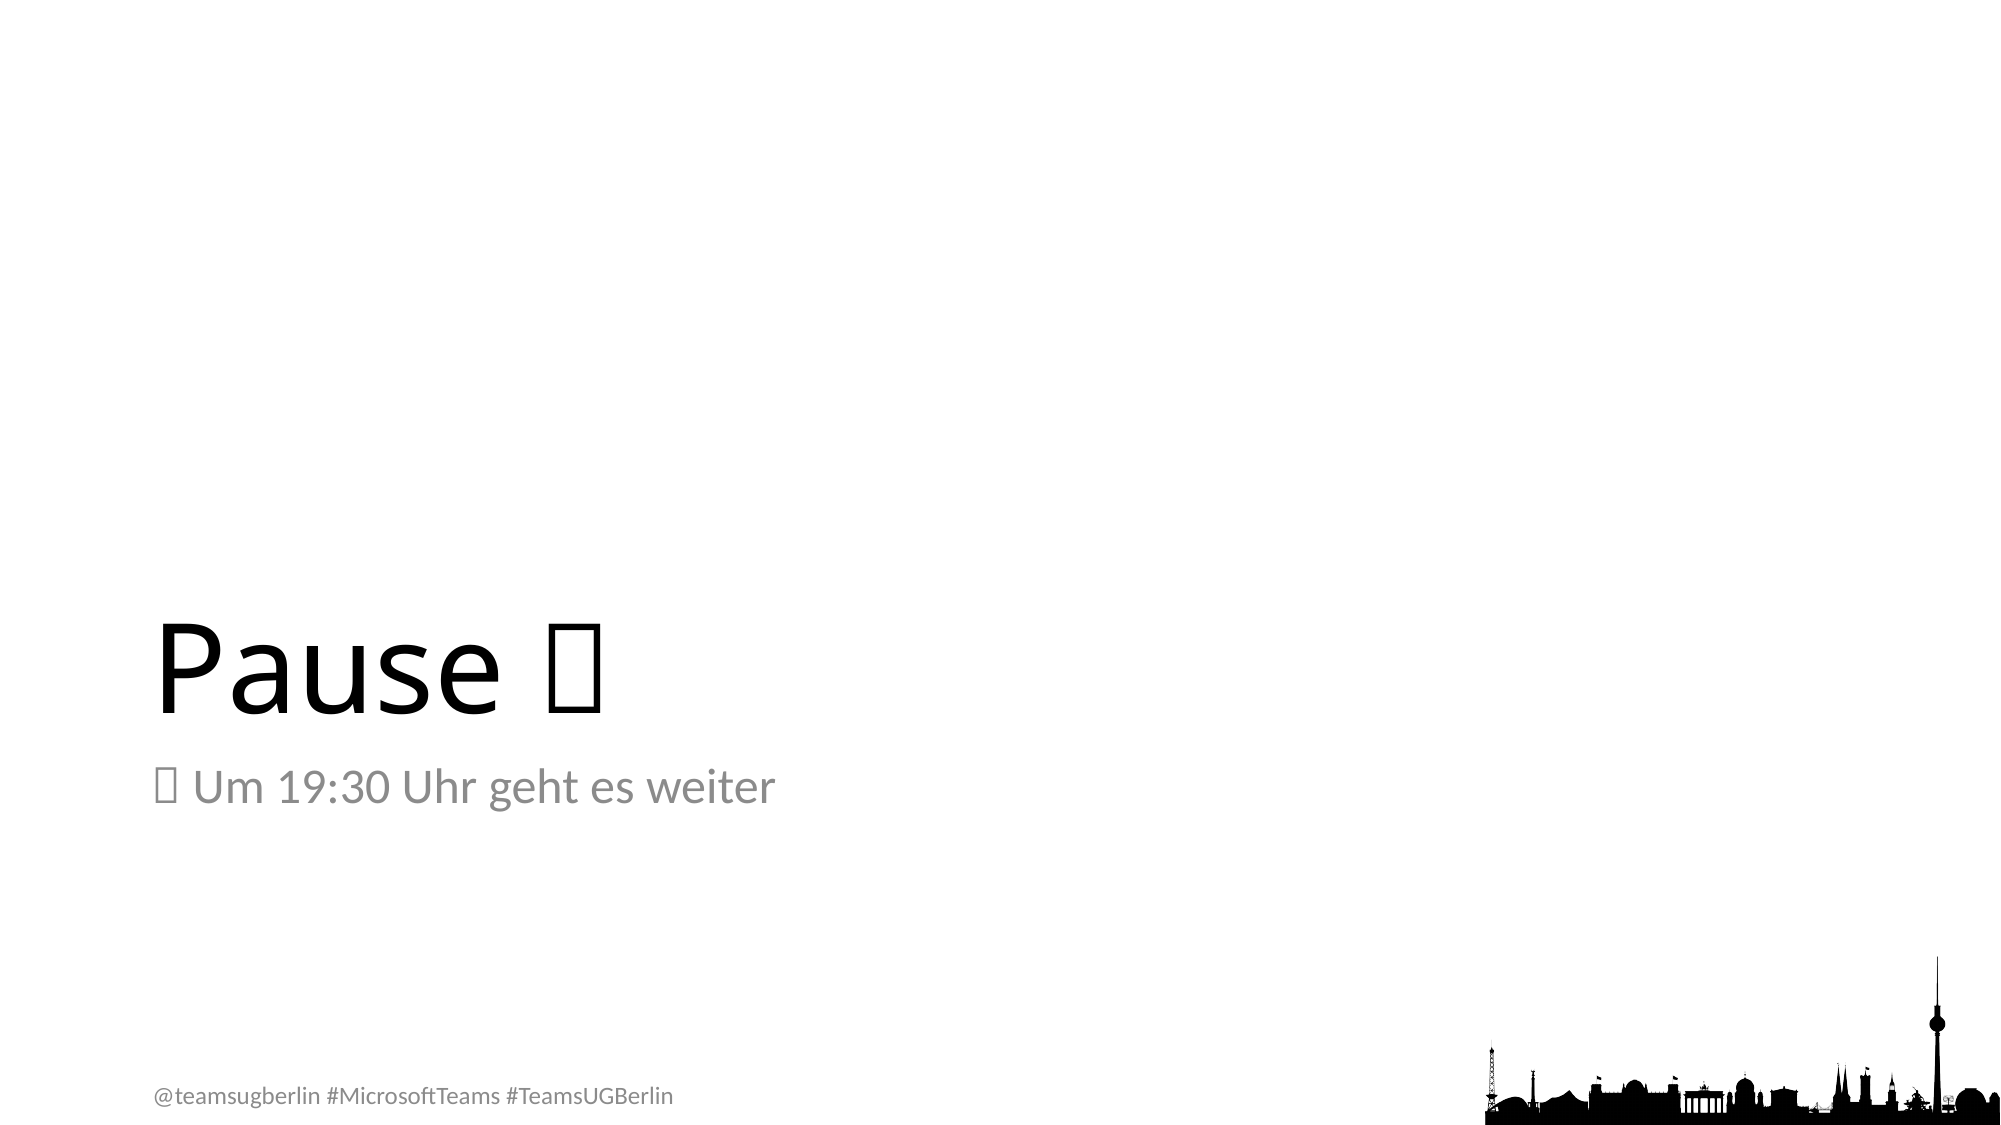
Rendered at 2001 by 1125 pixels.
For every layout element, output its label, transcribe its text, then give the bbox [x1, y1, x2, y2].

list  Um 19:30 Uhr geht es weiter [136, 752, 1862, 999]
title Pause  [136, 280, 1862, 749]
picture [1485, 914, 2000, 1125]
